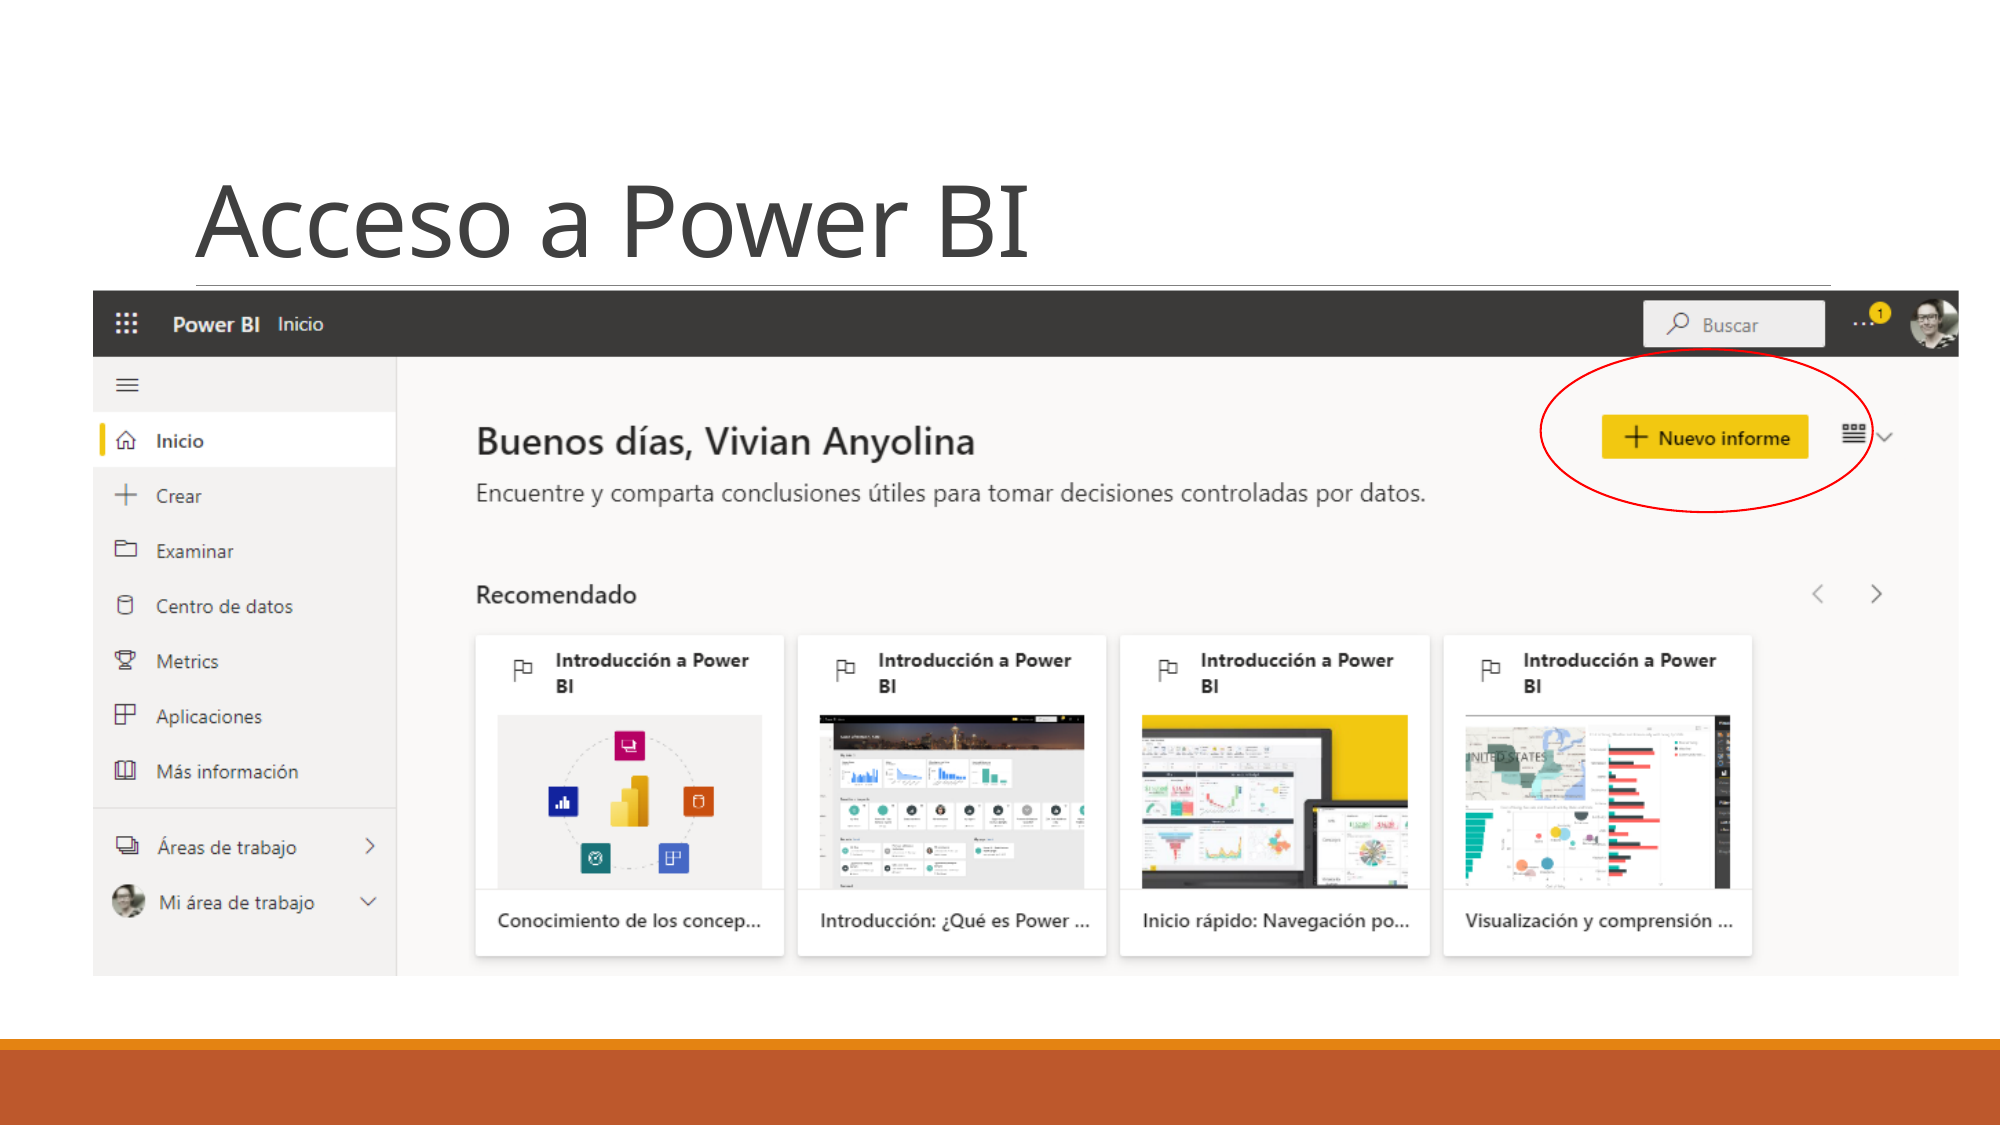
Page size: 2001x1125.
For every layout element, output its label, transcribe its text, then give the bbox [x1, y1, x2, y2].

title Acceso a Power BI [180, 47, 1830, 285]
picture [90, 289, 1960, 976]
